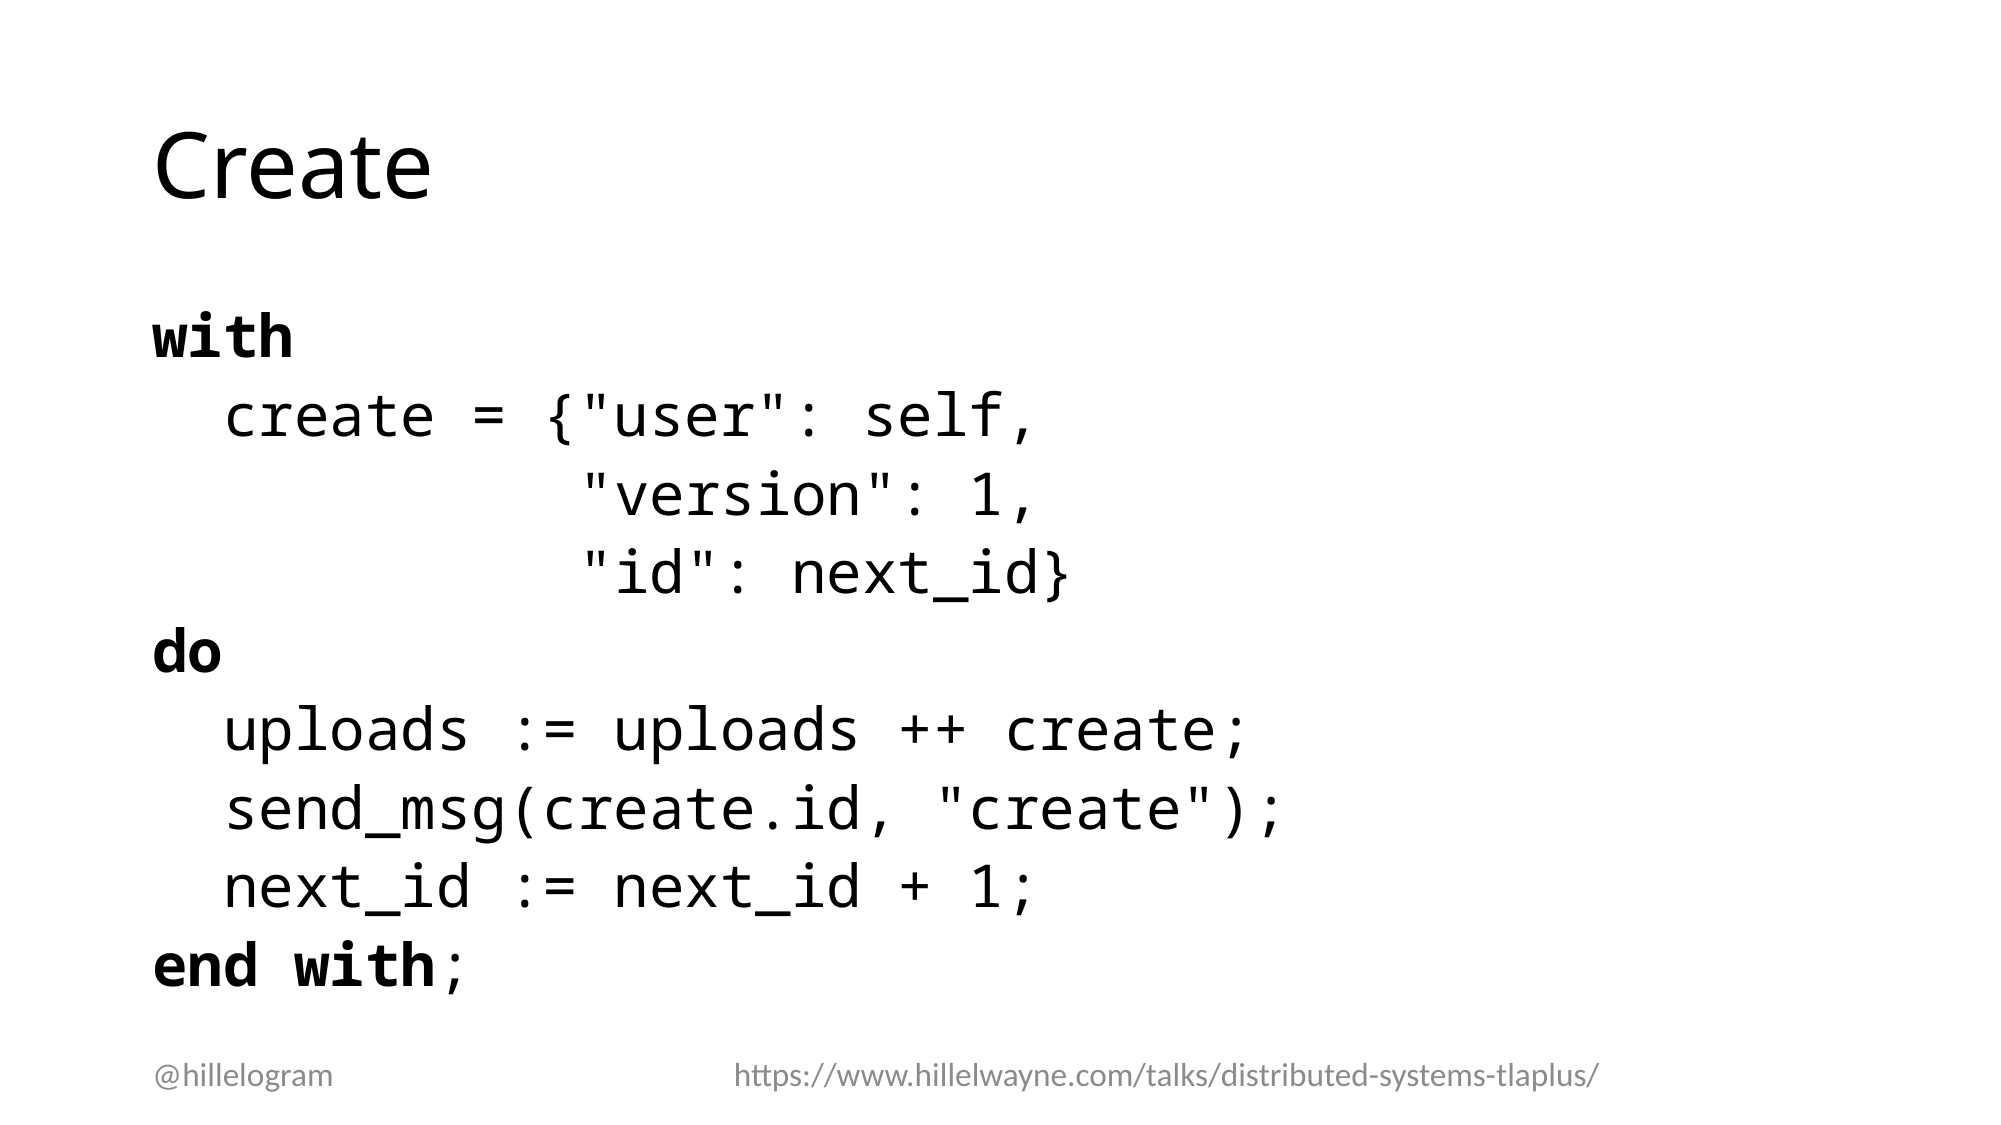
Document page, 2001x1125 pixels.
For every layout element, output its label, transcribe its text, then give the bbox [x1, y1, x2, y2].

title Create [137, 59, 1863, 278]
slide_number @hillelogram [137, 1042, 588, 1103]
footer https://www.hillelwayne.com/talks/distributed-systems-tlaplus/ [662, 1042, 1672, 1103]
list with create = {"user": self, "version": 1, "id": next_id} do uploads := uploads ++ create; send_msg(create.id, "create"); next_id := next_id + 1; end with; [137, 299, 1863, 1014]
